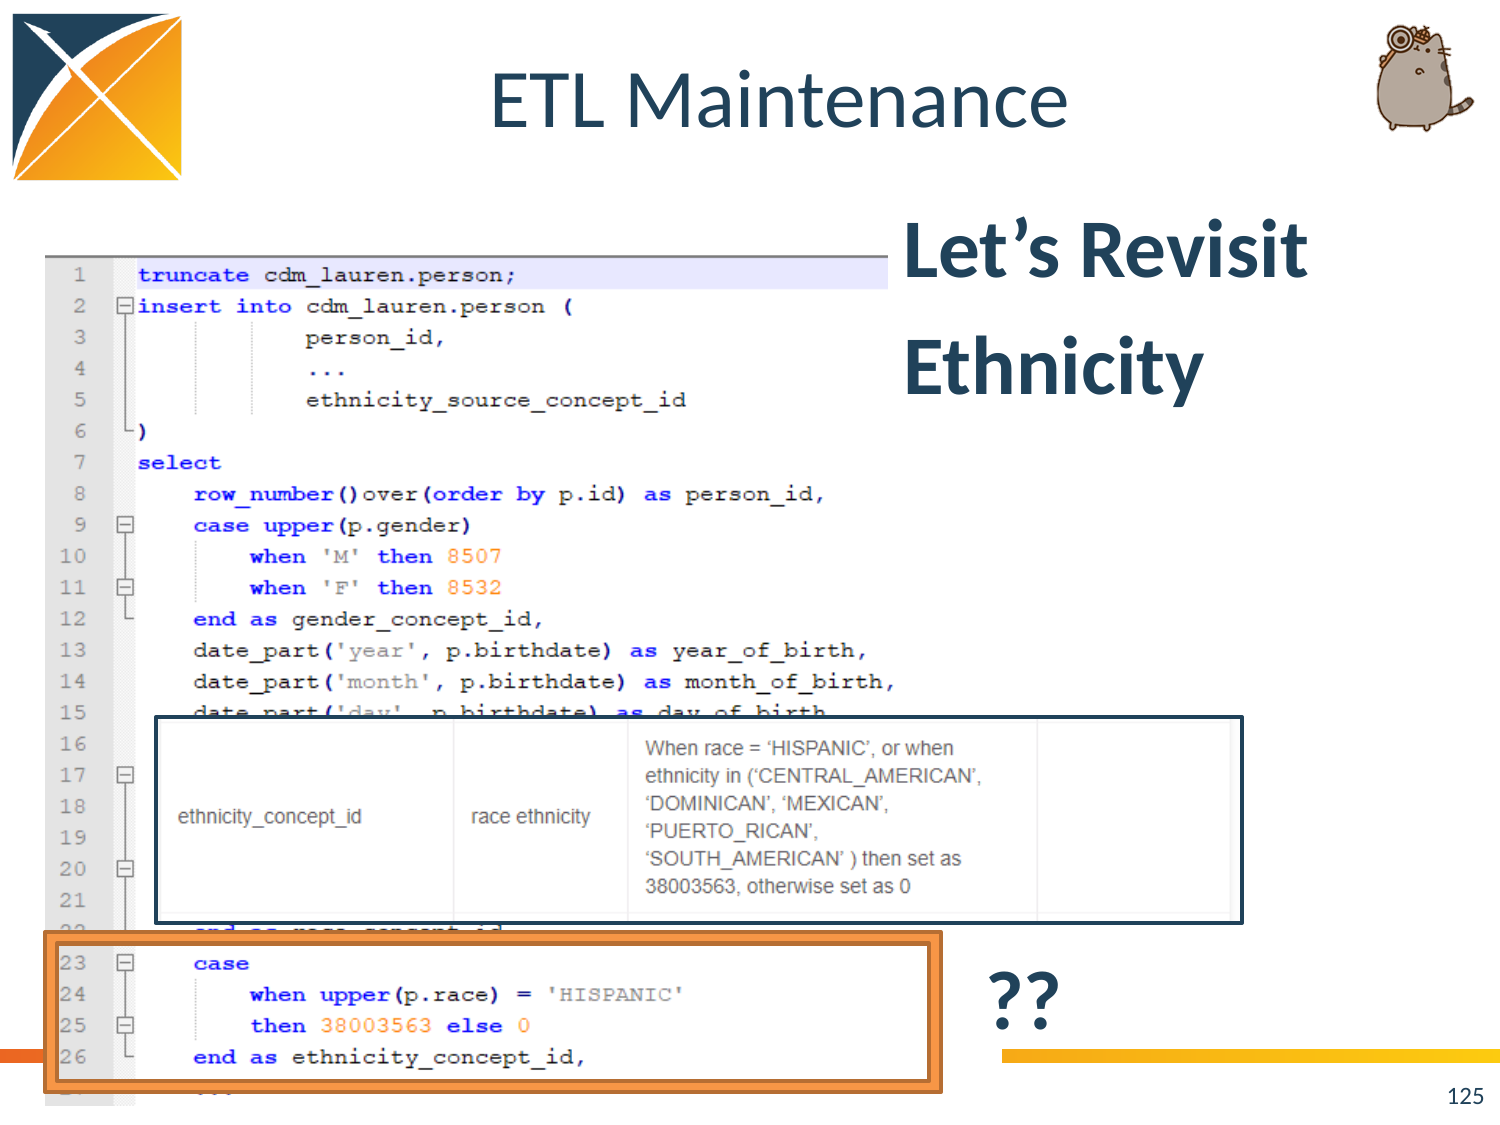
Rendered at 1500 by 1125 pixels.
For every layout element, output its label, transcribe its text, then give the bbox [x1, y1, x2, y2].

title ETL Maintenance [187, 24, 1333, 163]
picture [0, 0, 206, 200]
slide_number 125 [1149, 1065, 1500, 1125]
text_box Let’s Revisit Ethnicity [888, 187, 1440, 524]
text_box ?? [1005, 938, 1091, 1056]
picture [45, 255, 1240, 1107]
picture [1337, 0, 1500, 160]
